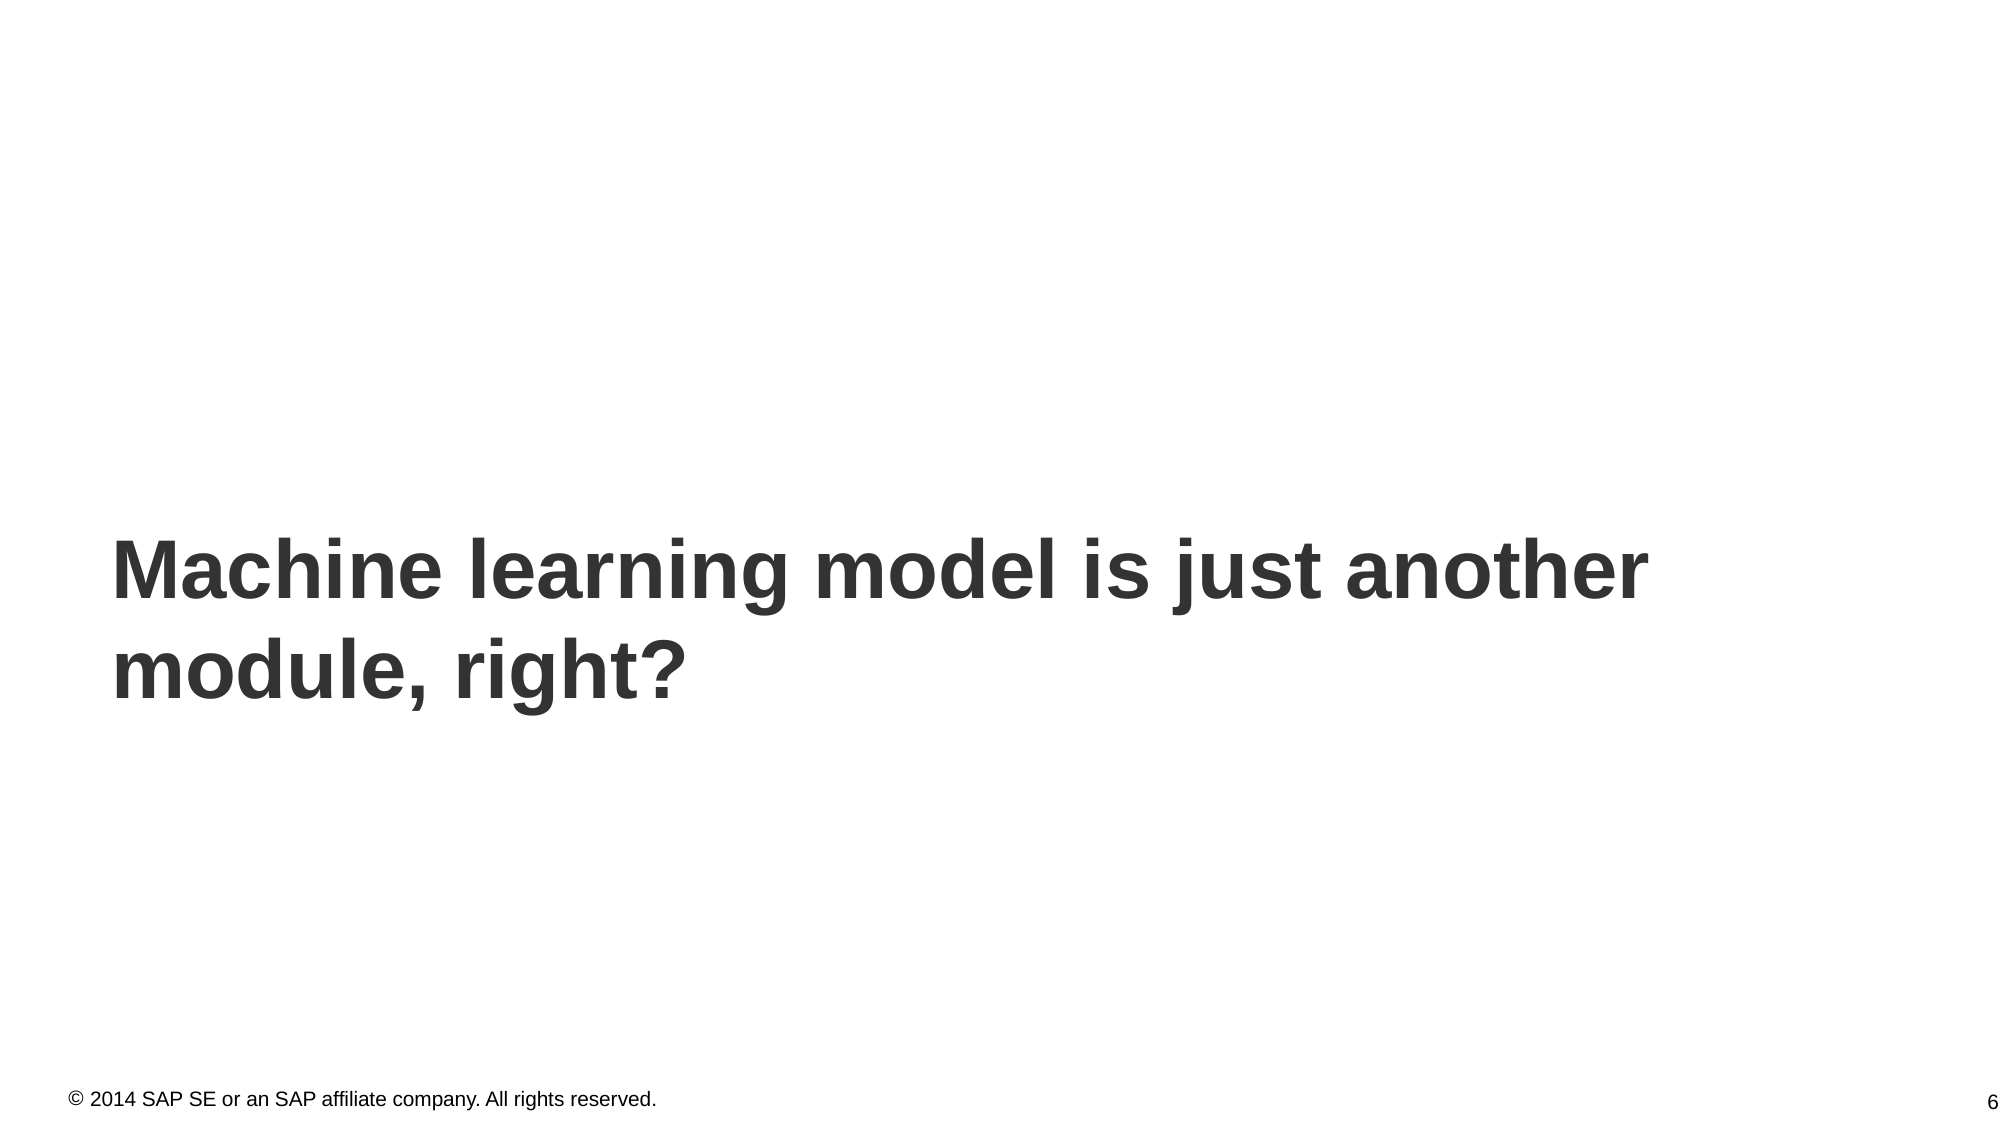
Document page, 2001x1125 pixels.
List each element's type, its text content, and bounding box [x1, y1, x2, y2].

text_box Machine learning model is just another module, right? [111, 184, 1808, 1045]
